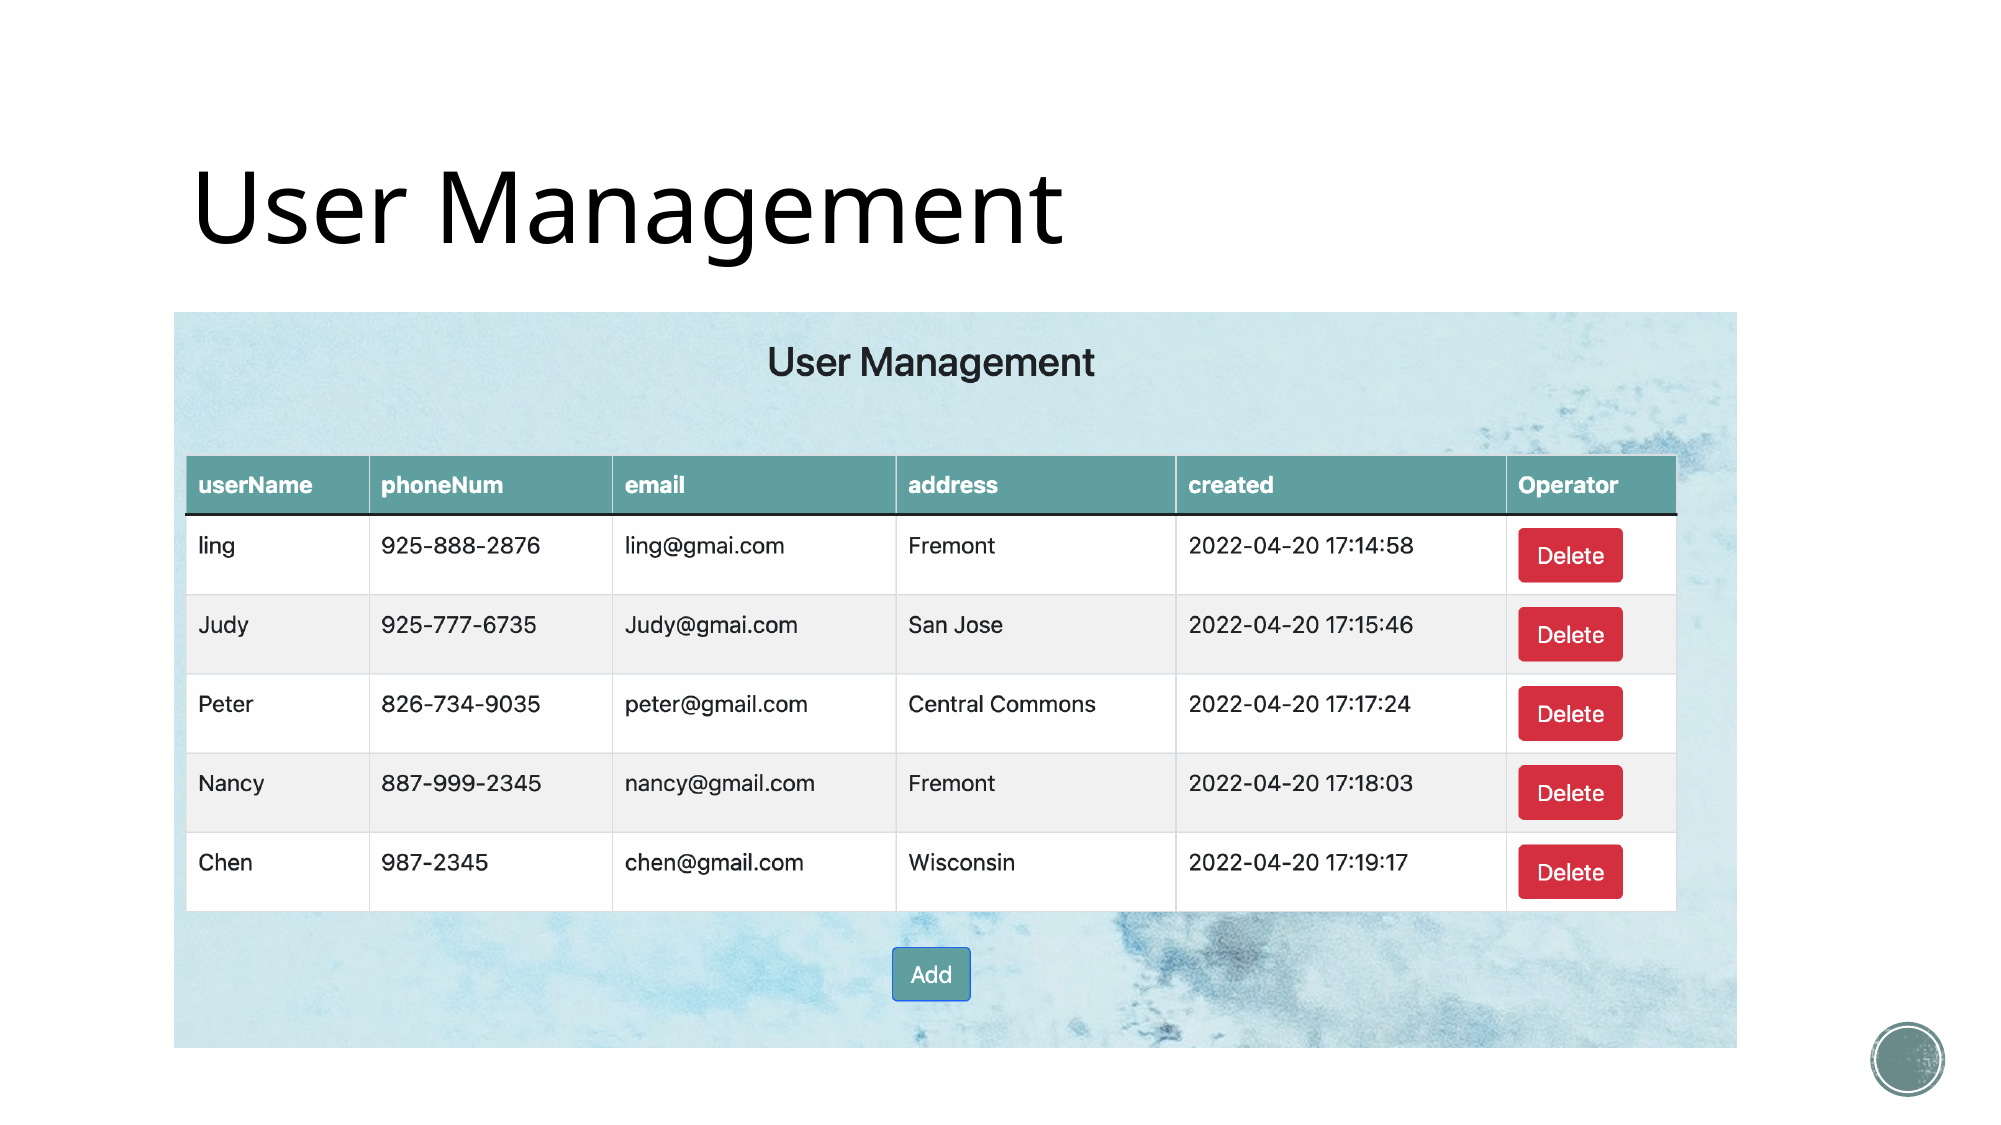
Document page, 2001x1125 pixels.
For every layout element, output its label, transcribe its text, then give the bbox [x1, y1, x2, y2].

picture [174, 312, 1737, 1048]
title User Management [175, 79, 1826, 344]
